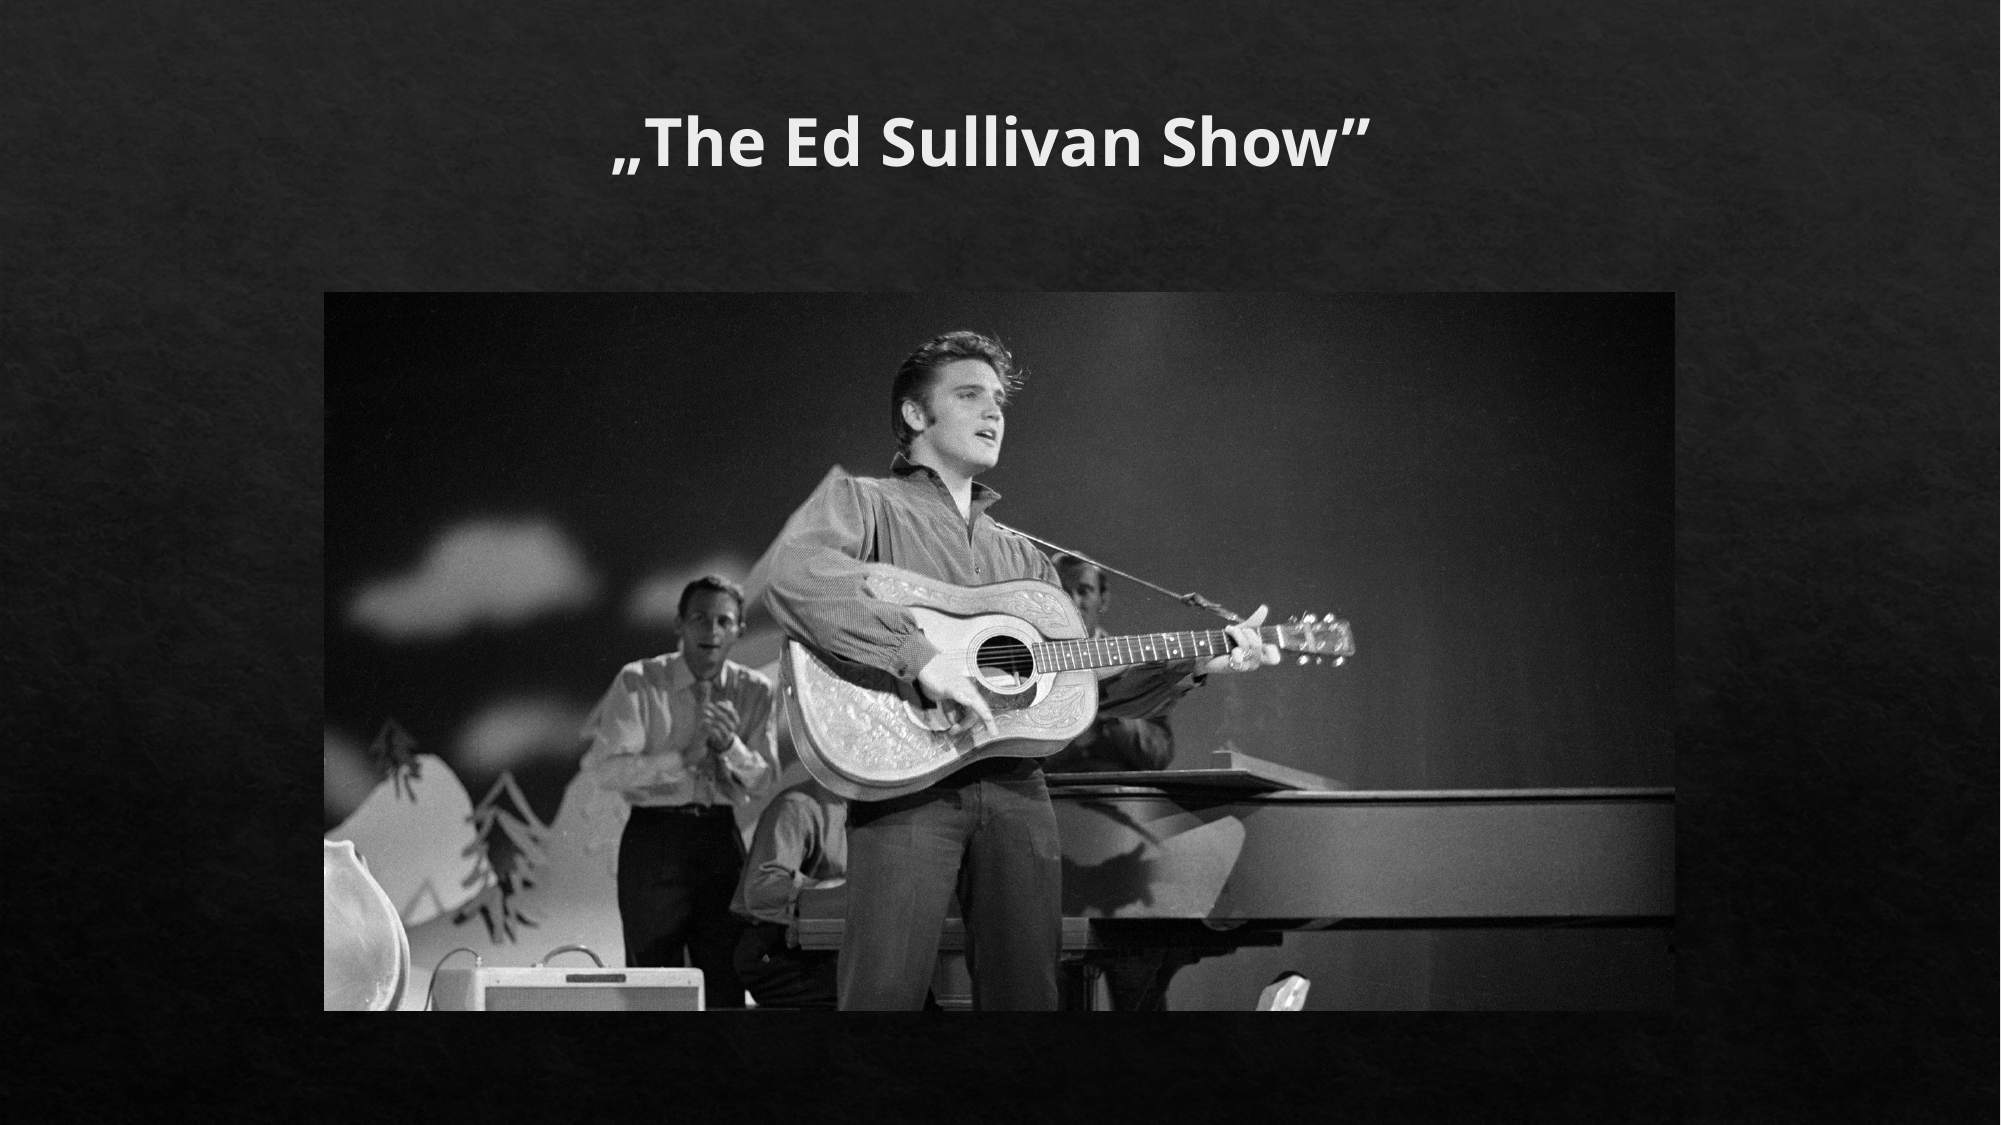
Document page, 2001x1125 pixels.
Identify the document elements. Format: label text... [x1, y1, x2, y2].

picture [324, 292, 1676, 1011]
text_box „The Ed Sullivan Show” [271, 92, 1711, 188]
